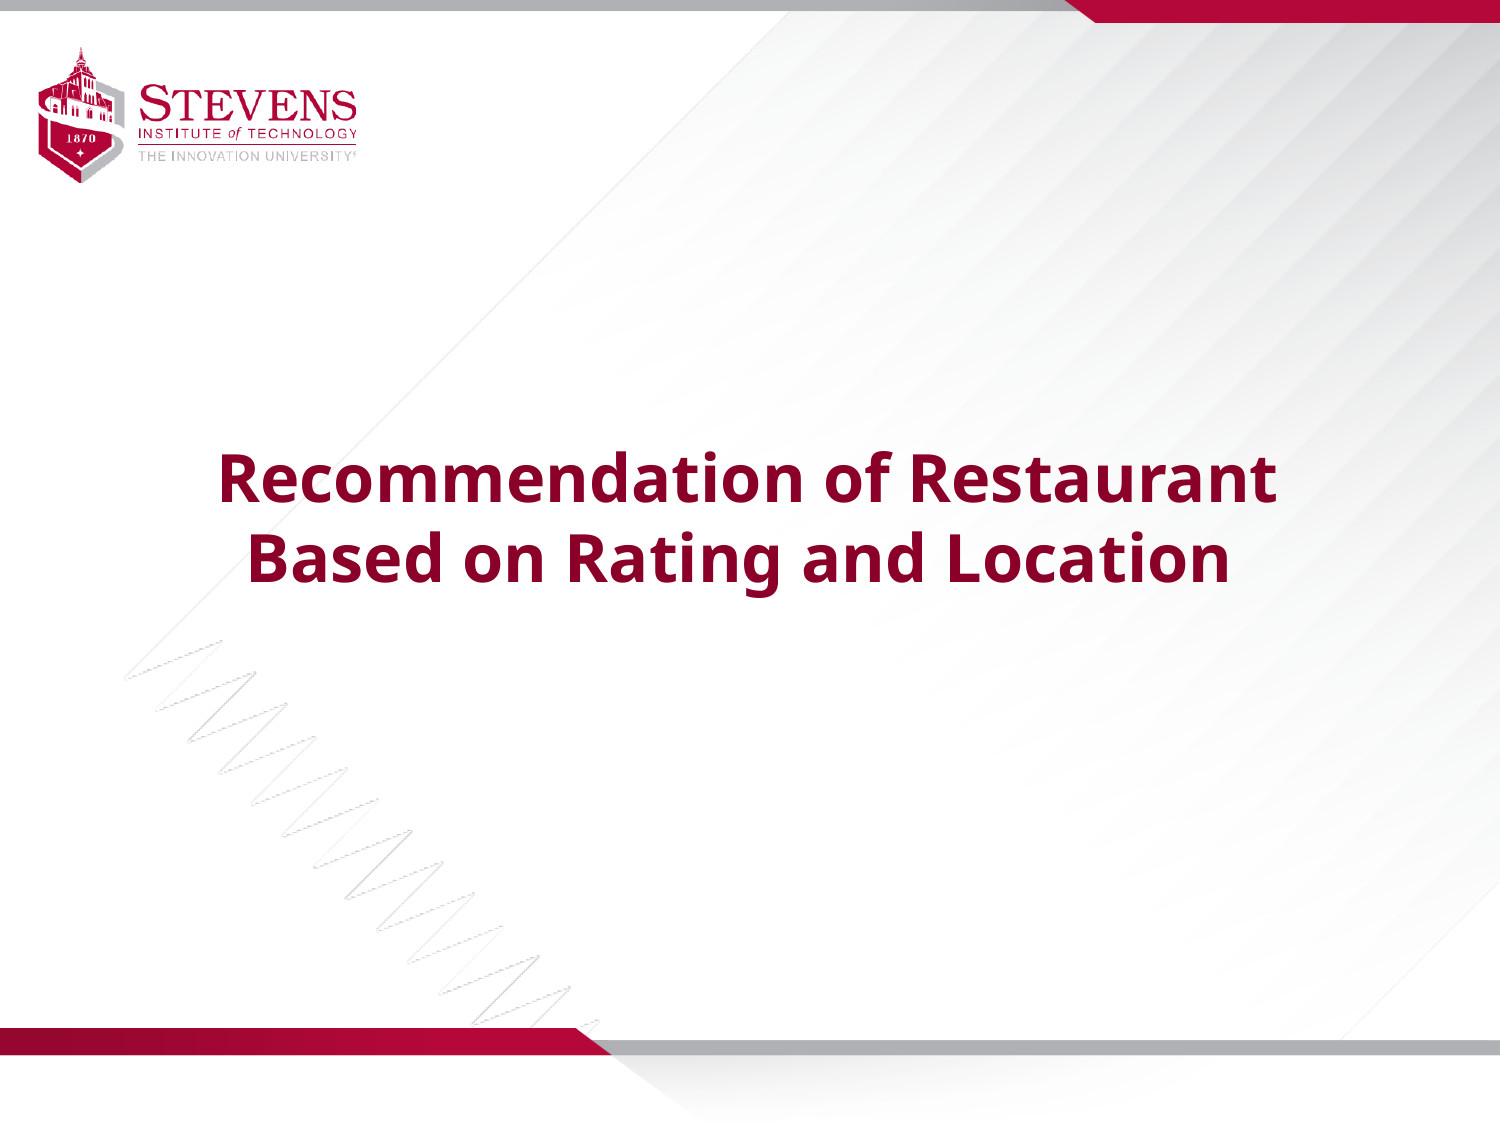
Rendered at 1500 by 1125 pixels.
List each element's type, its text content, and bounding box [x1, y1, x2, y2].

picture [0, 0, 1500, 1125]
list Recommendation of Restaurant Based on Rating and Location [102, 428, 1394, 874]
